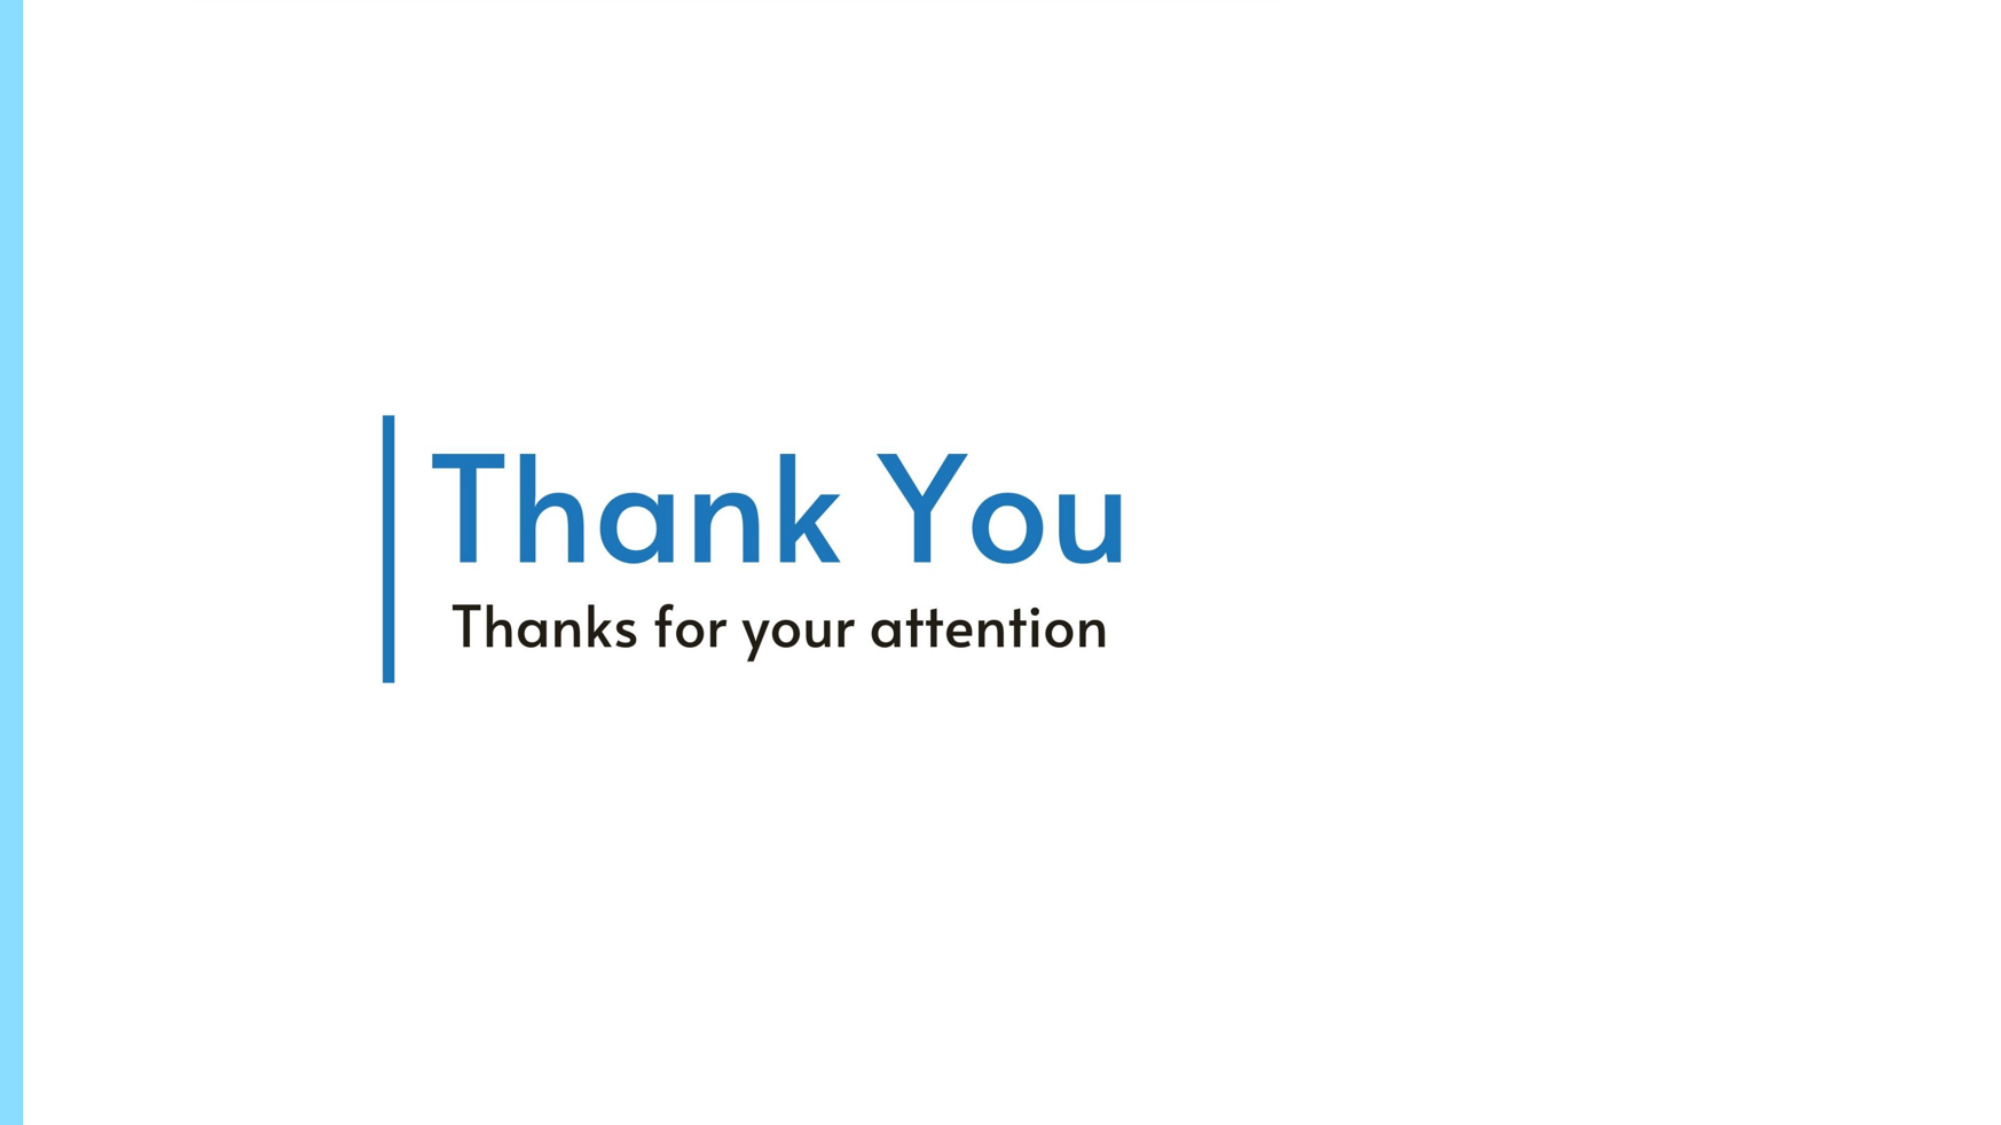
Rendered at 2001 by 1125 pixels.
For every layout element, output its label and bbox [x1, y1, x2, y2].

text_box [0, 0, 24, 1125]
picture [188, 0, 1280, 1049]
